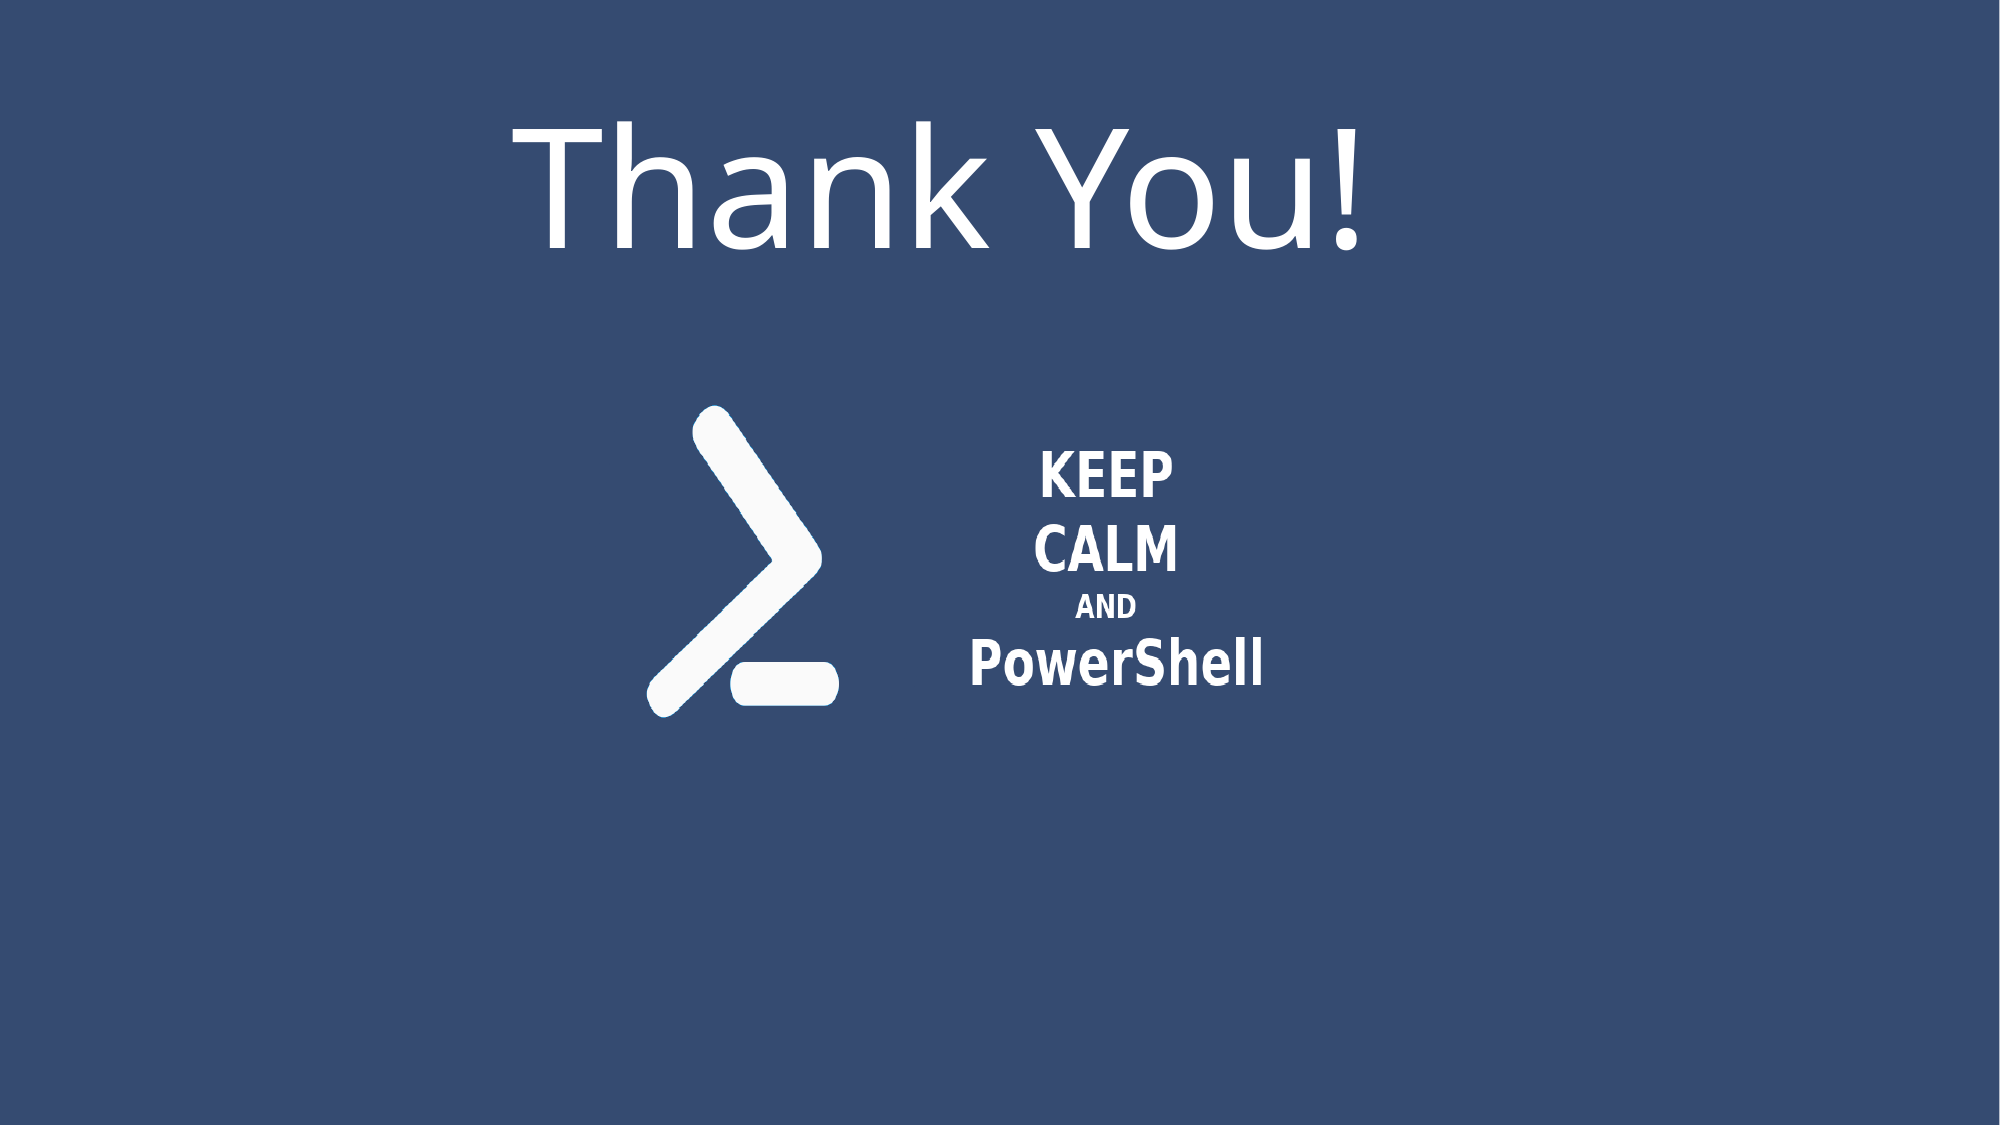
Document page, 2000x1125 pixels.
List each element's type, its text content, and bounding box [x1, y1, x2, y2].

text_box Thank You! [237, 74, 1688, 290]
picture [0, 0, 2000, 1125]
